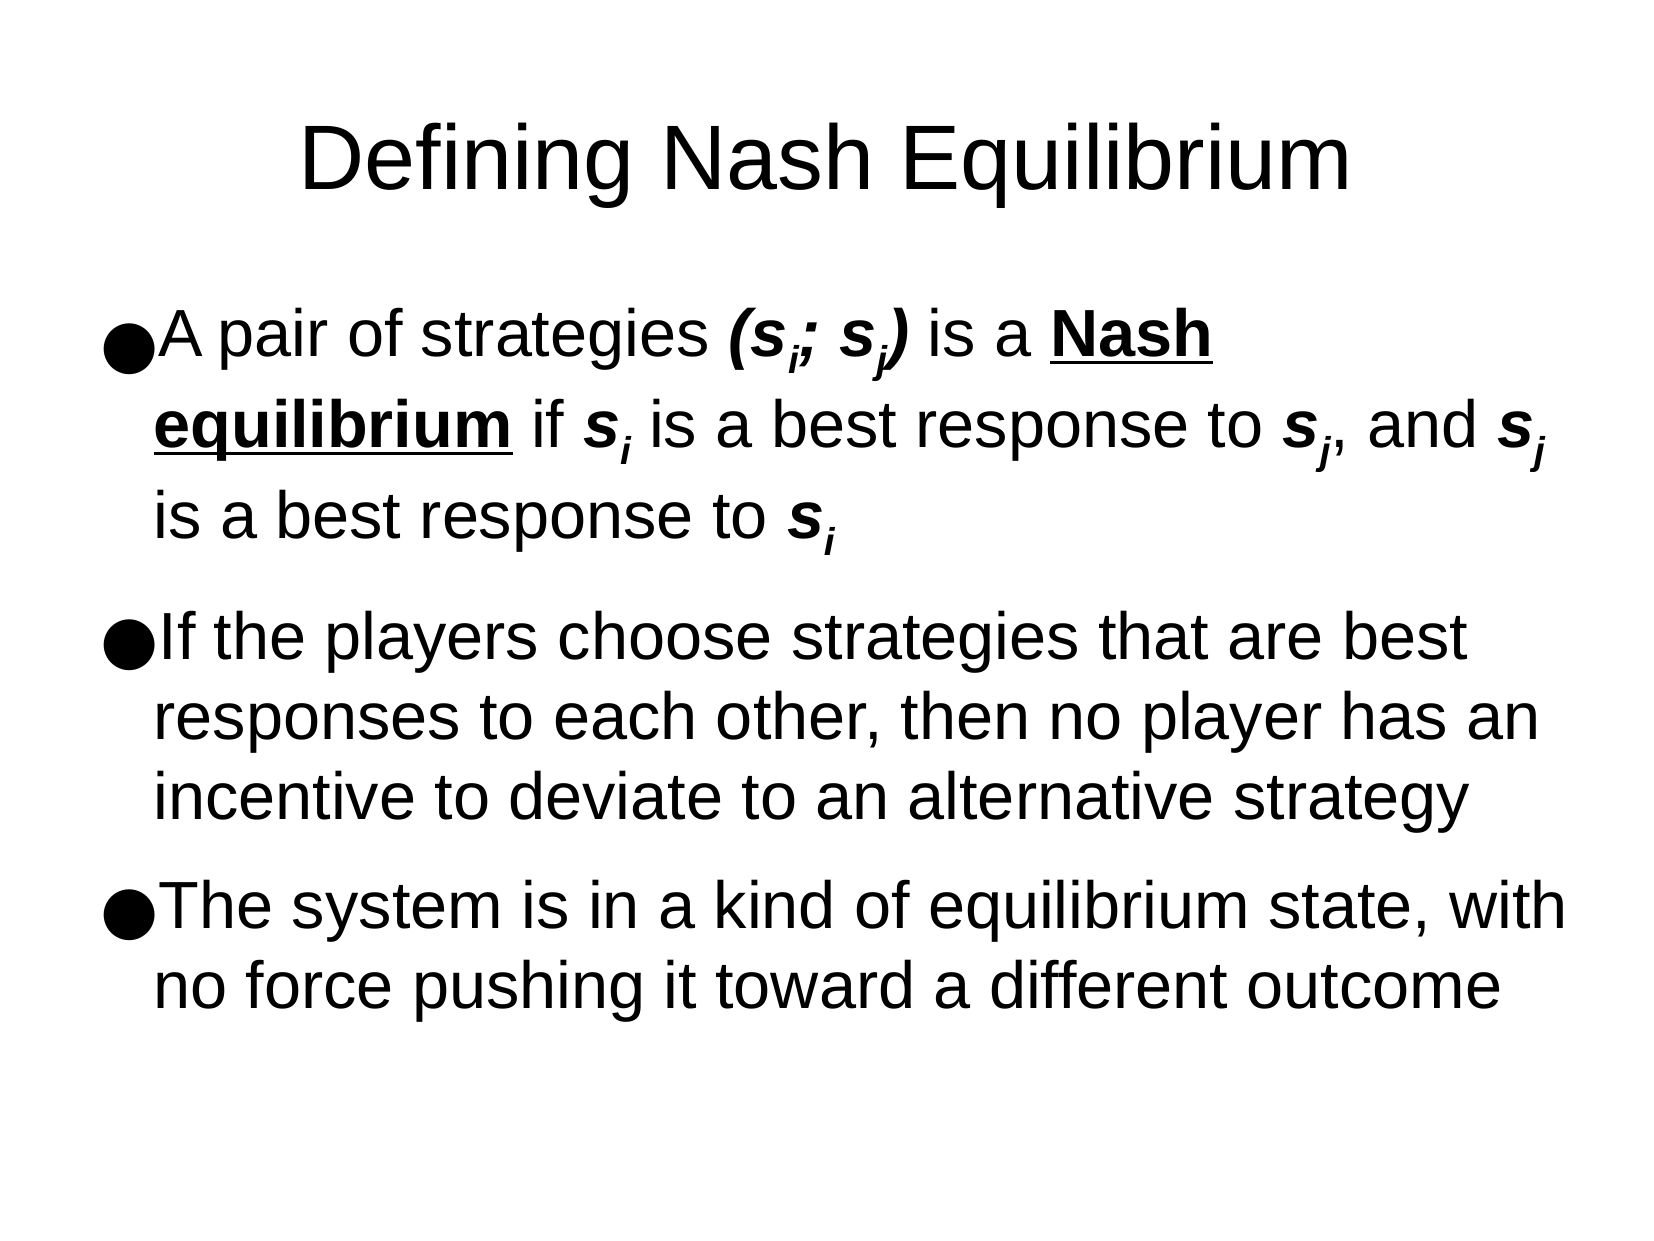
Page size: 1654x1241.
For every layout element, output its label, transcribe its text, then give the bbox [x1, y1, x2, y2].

text_box Defining Nash Equilibrium [82, 49, 1571, 257]
text_box A pair of strategies (si; sj) is a Nash equilibrium if si is a best response to sj, and sj is a best response to si If the players choose strategies that are best responses to each other, then no player has an incentive to deviate to an alternative strategy The system is in a kind of equilibrium state, with no force pushing it toward a different outcome [82, 290, 1571, 1109]
